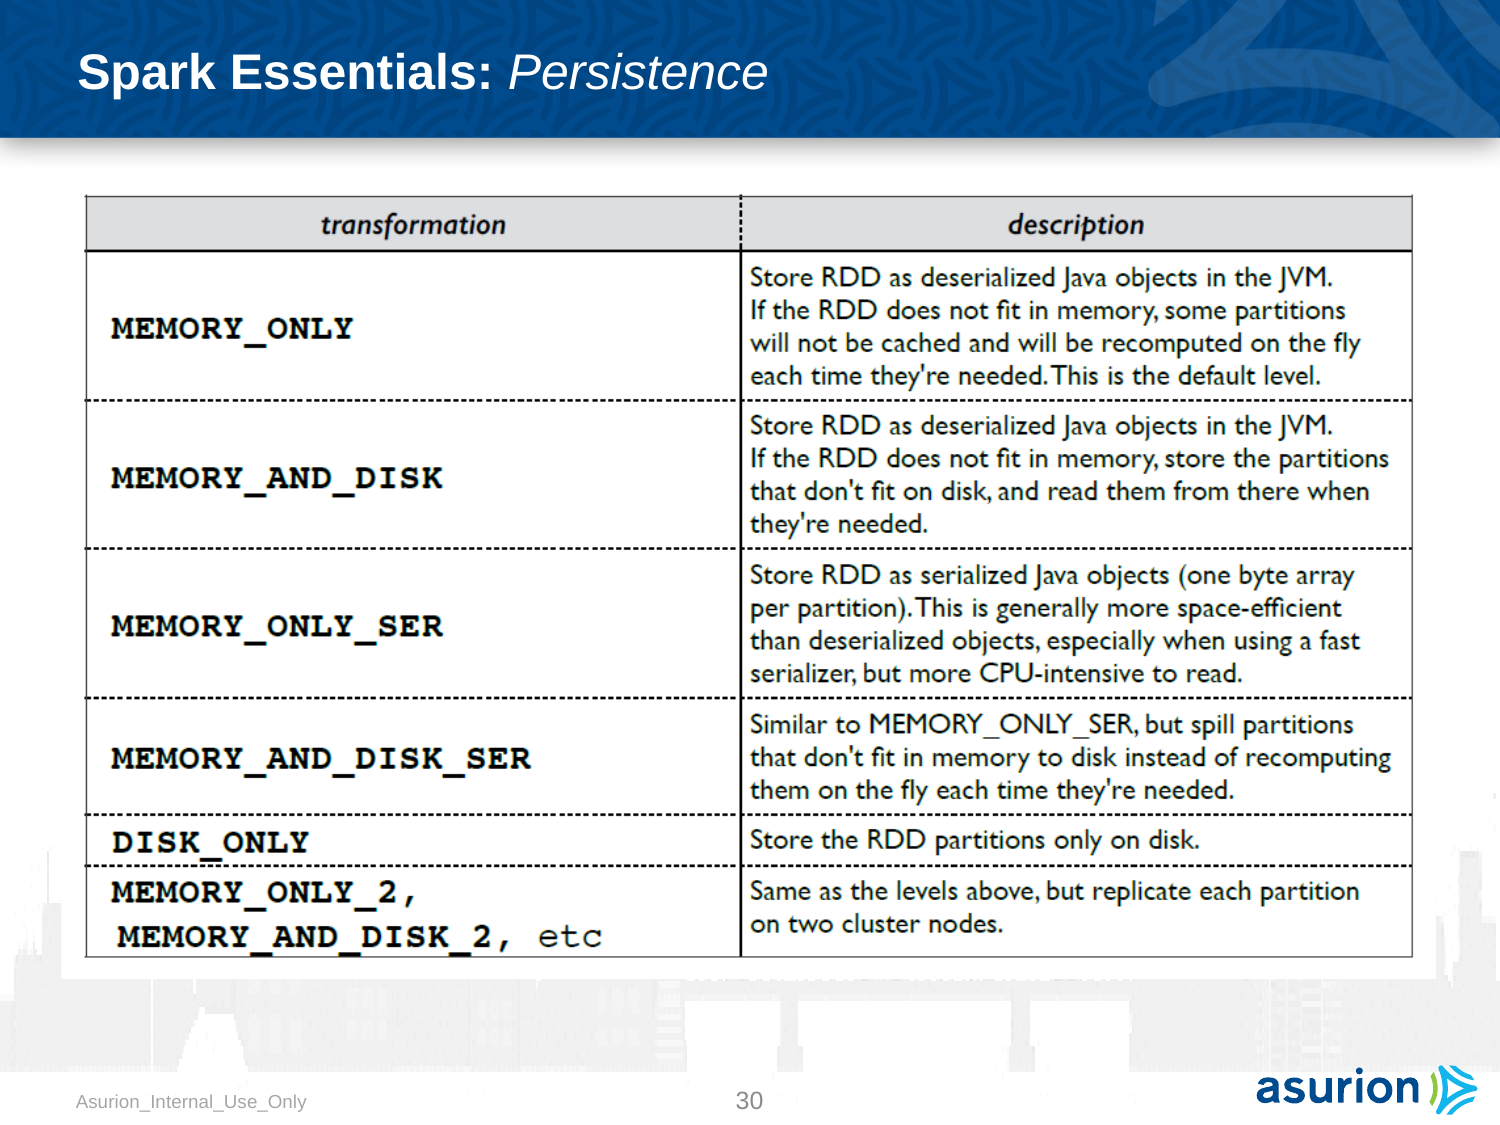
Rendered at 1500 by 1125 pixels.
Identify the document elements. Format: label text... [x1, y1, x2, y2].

picture [0, 0, 1500, 979]
title Spark Essentials: Persistence [77, 0, 1423, 139]
